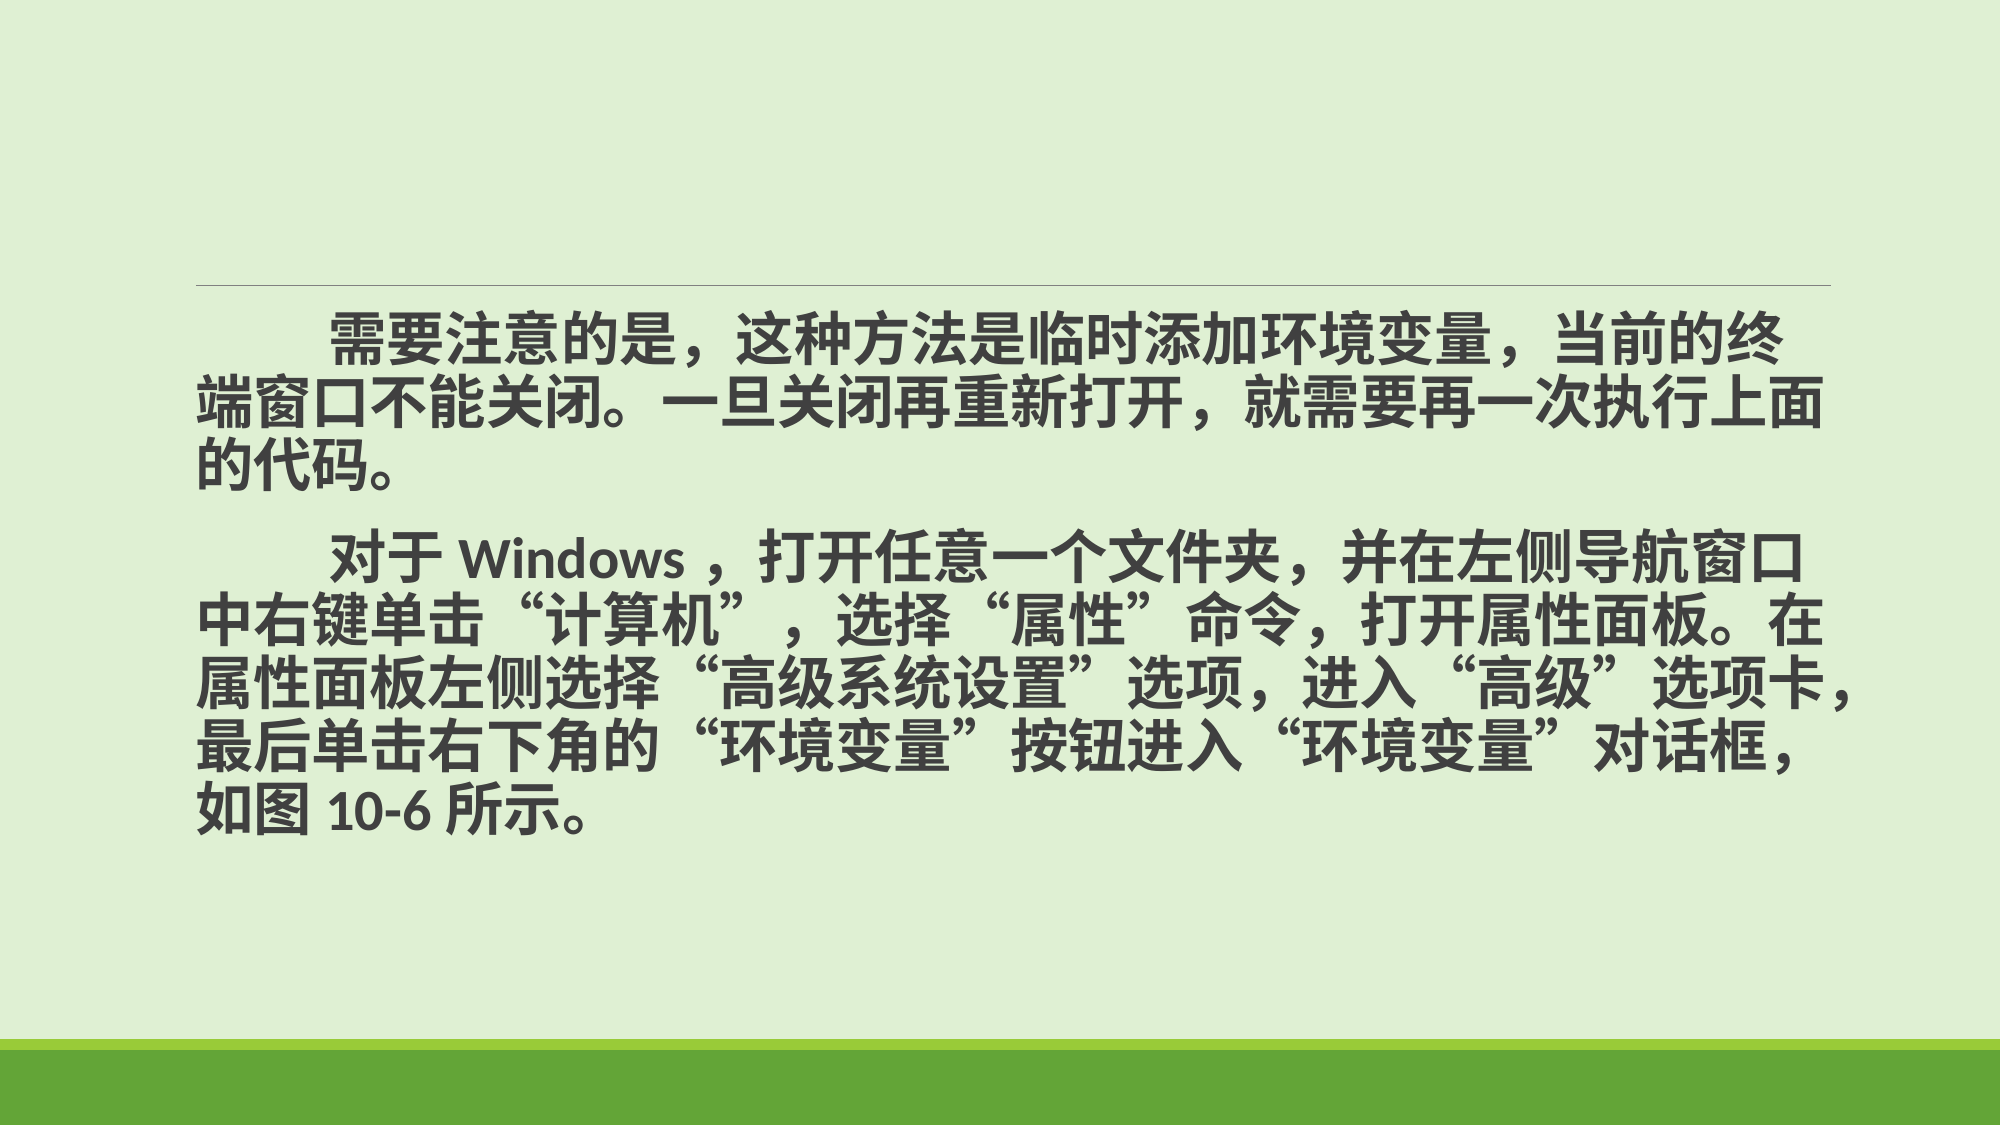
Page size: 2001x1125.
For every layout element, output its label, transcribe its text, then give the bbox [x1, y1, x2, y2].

list 需要注意的是，这种方法是临时添加环境变量，当前的终端窗口不能关闭。一旦关闭再重新打开，就需要再一次执行上面的代码。 对于Windows，打开任意一个文件夹，并在左侧导航窗口中右键单击“计算机”，选择“属性”命令，打开属性面板。在属性面板左侧选择“高级系统设置”选项，进入“高级”选项卡，最后单击右下角的“环境变量”按钮进入“环境变量”对话框，如图10-6所示。 [180, 302, 1830, 963]
